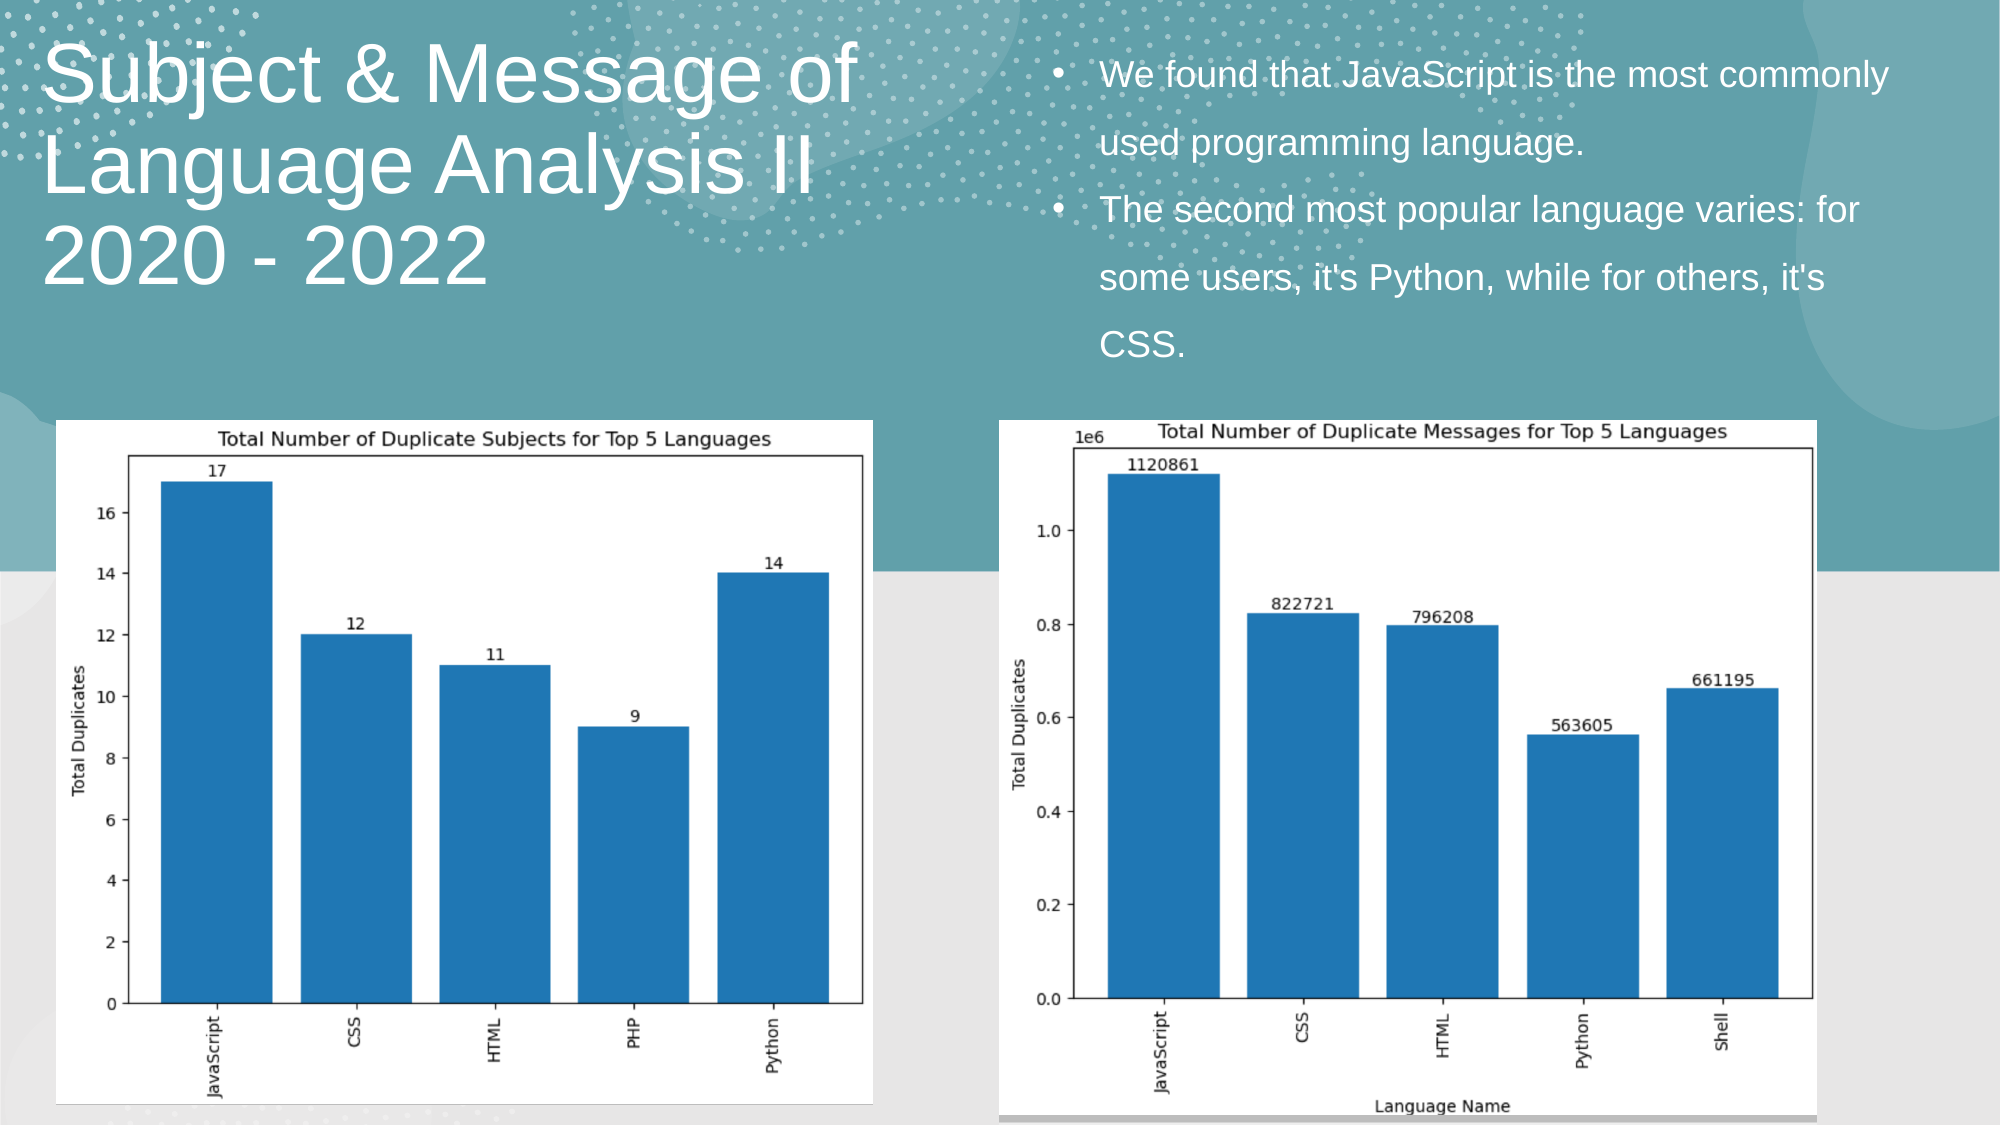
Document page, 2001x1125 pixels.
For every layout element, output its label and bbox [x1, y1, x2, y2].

text_box [0, 0, 2000, 1125]
picture [999, 420, 1817, 1125]
picture [56, 420, 873, 1105]
